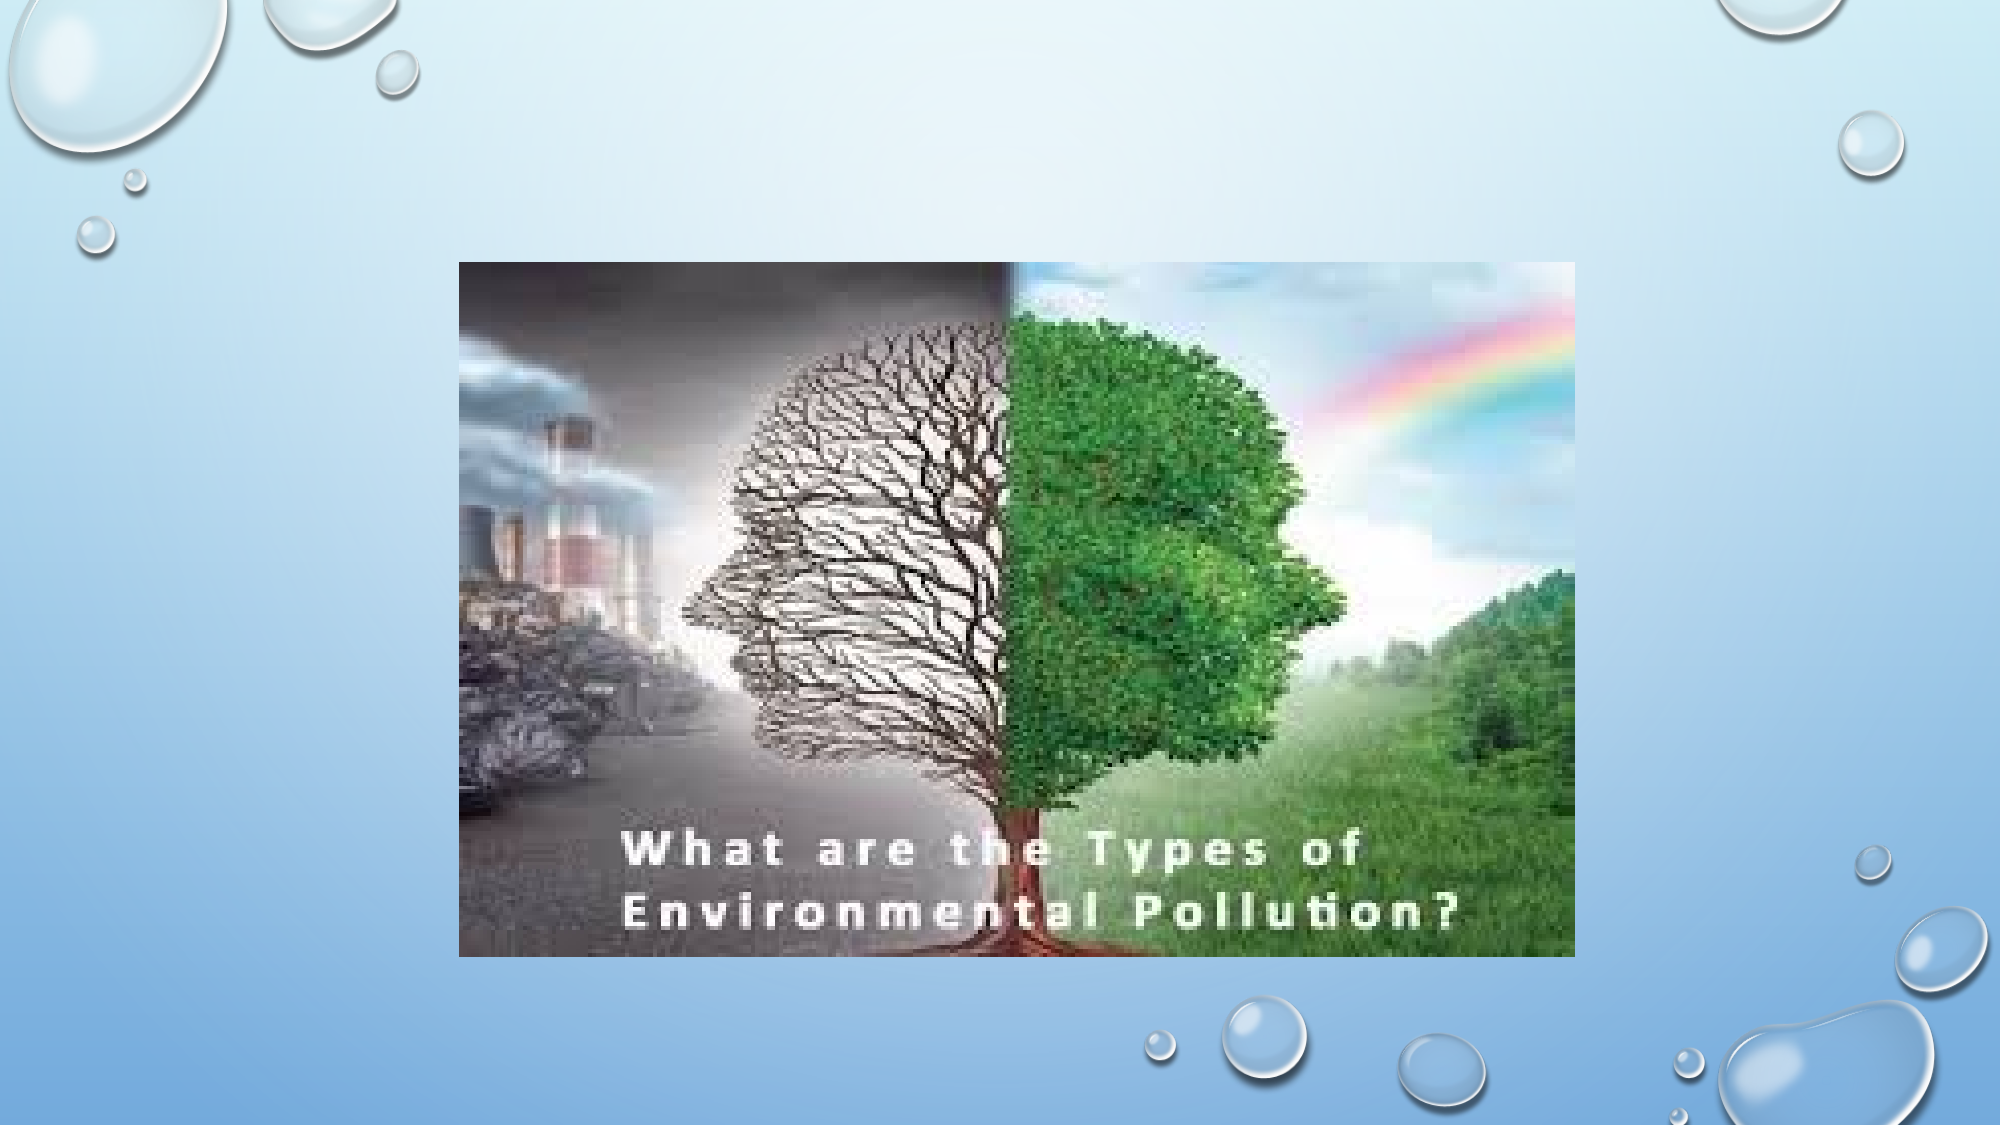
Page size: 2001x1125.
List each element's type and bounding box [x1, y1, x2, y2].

picture [0, 0, 2000, 1125]
list [459, 262, 1576, 957]
